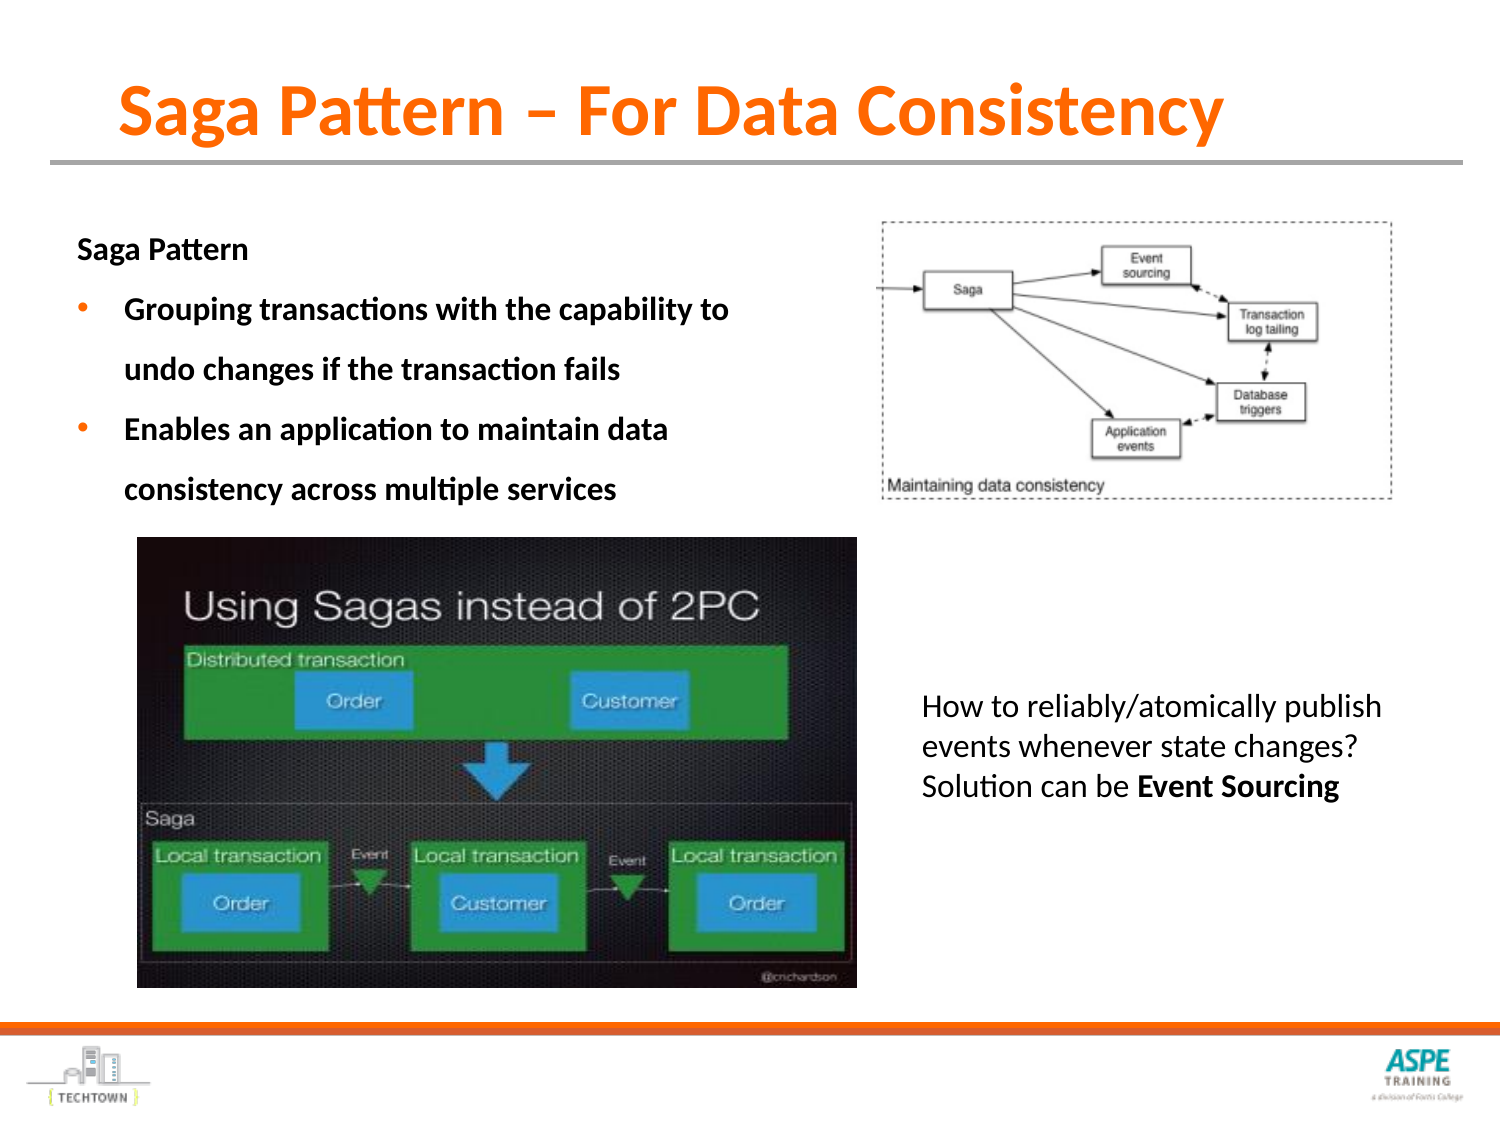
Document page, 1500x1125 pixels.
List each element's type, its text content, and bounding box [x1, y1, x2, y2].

picture [137, 537, 857, 988]
picture [875, 217, 1397, 506]
text_box How to reliably/atomically publish events whenever state changes? Solution can be Event Sourcing [907, 676, 1399, 812]
title Saga Pattern – For Data Consistency [103, 59, 1397, 160]
text_box Saga Pattern Grouping transactions with the capability to undo changes if the transaction fails Enables an application to maintain data consistency across multiple services [62, 199, 800, 515]
